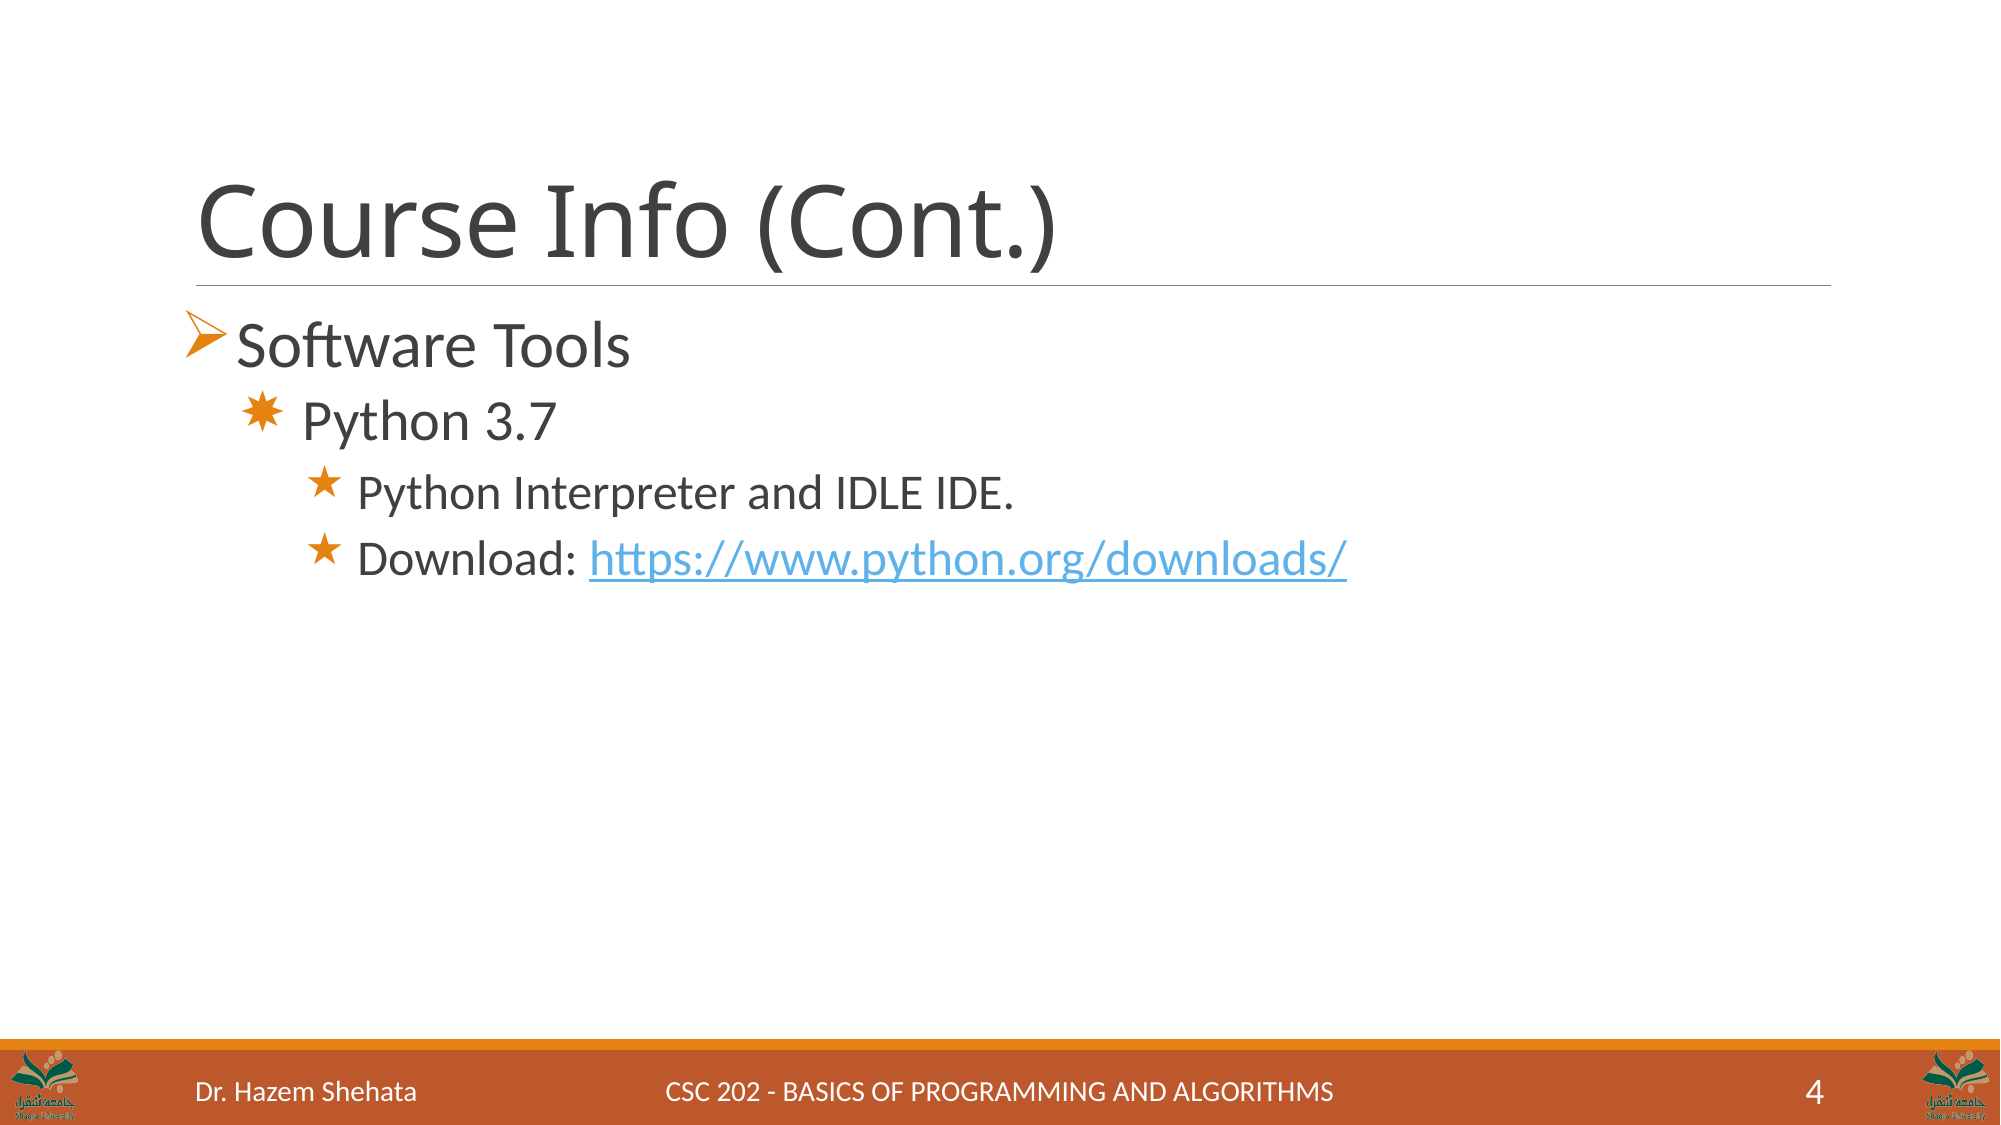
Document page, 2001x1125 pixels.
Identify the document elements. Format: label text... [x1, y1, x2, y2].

picture [1911, 1049, 2000, 1125]
footer CSC 202 - Basics of Programming and Algorithms [604, 1059, 1396, 1120]
title Course Info (Cont.) [180, 47, 1830, 285]
list Software Tools Python 3.7 Python Interpreter and IDLE IDE. Download: https://www.python.org/downloads/ [180, 302, 1830, 963]
slide_number 4 [1624, 1059, 1840, 1120]
slide_number Dr. Hazem Shehata [180, 1059, 586, 1120]
picture [0, 1049, 89, 1125]
